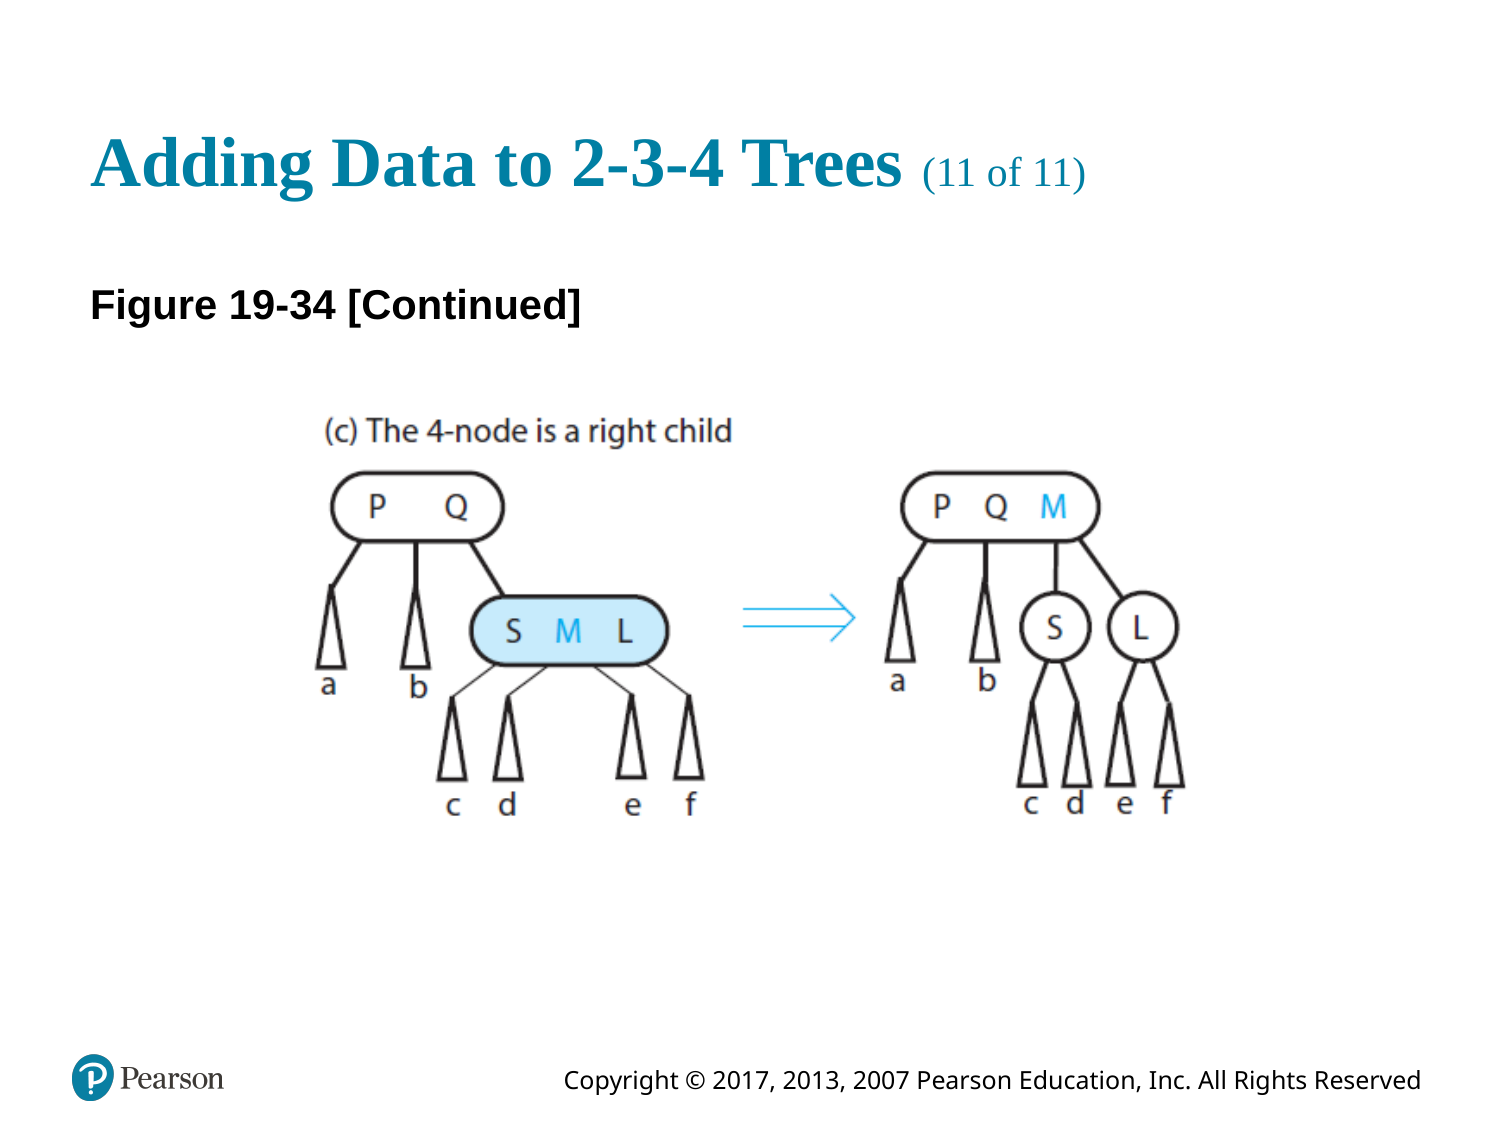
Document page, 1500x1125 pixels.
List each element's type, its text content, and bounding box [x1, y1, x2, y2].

picture [72, 1087, 83, 1101]
picture [306, 410, 1194, 826]
picture [80, 1063, 106, 1088]
picture [98, 1054, 224, 1101]
title Adding Data to 2-3-4 Trees (11 of 11) [75, 35, 1425, 216]
picture [72, 1054, 88, 1070]
list Figure 19-34 [Continued] [75, 262, 1425, 338]
